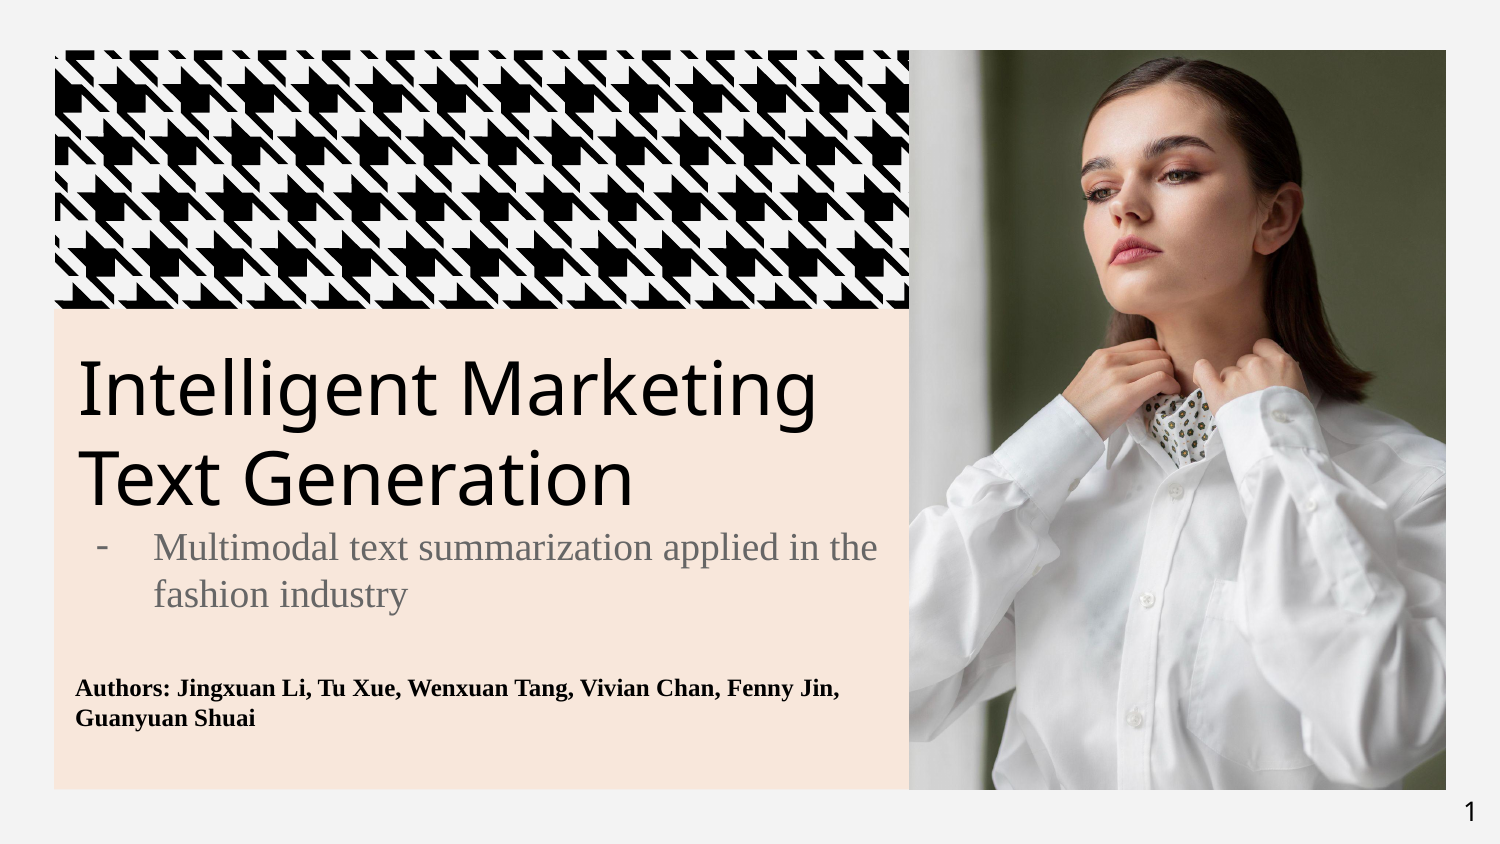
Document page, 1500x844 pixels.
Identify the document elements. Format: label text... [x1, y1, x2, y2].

title Intelligent Marketing Text Generation Multimodal text summarization applied in the fashion industry [63, 325, 903, 632]
slide_number ‹#› [1403, 779, 1494, 844]
picture [908, 49, 1447, 790]
subtitle Authors: Jingxuan Li, Tu Xue, Wenxuan Tang, Vivian Chan, Fenny Jin, Guanyuan Shuai [60, 654, 903, 749]
